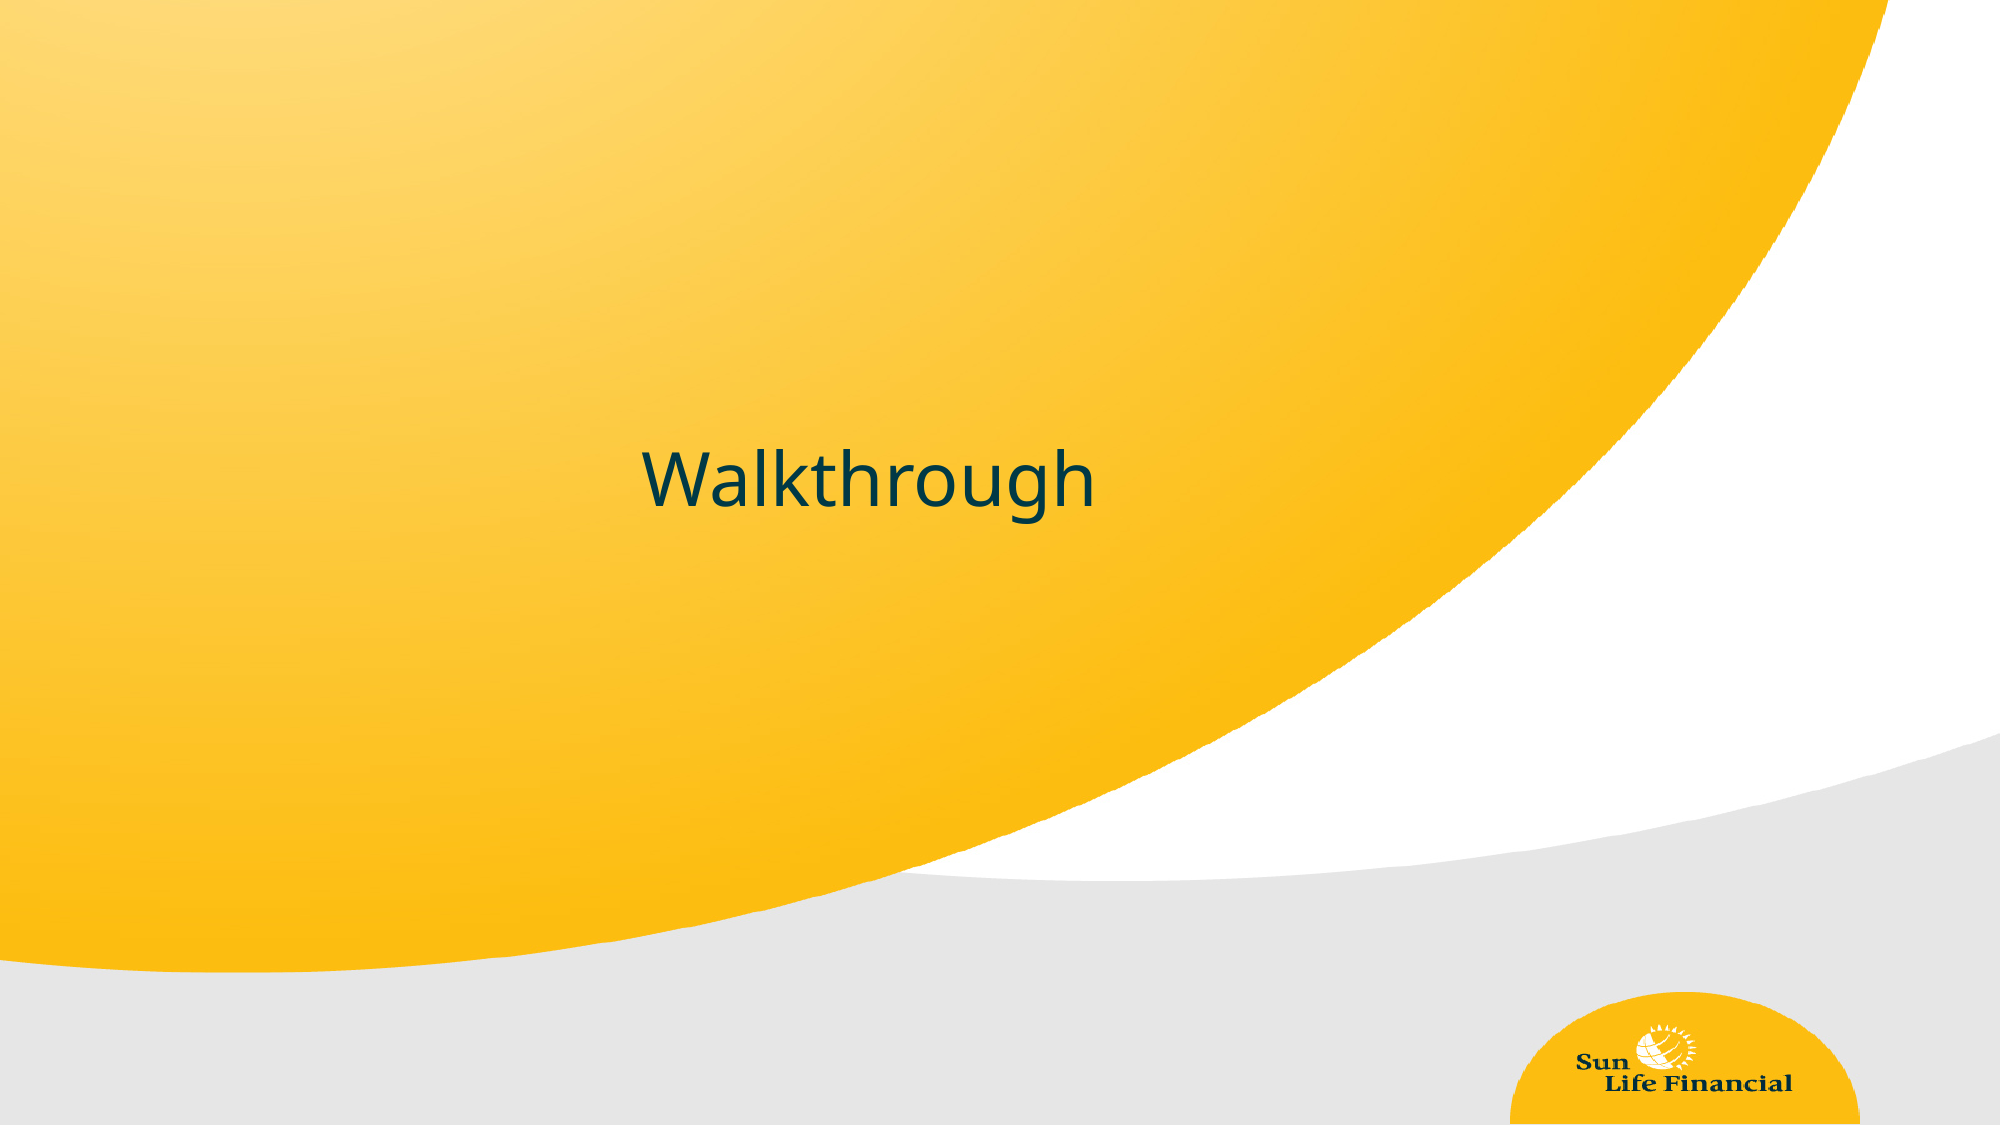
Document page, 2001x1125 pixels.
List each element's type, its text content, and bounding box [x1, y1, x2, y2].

picture [0, 0, 2000, 1125]
title Walkthrough [184, 420, 1555, 531]
